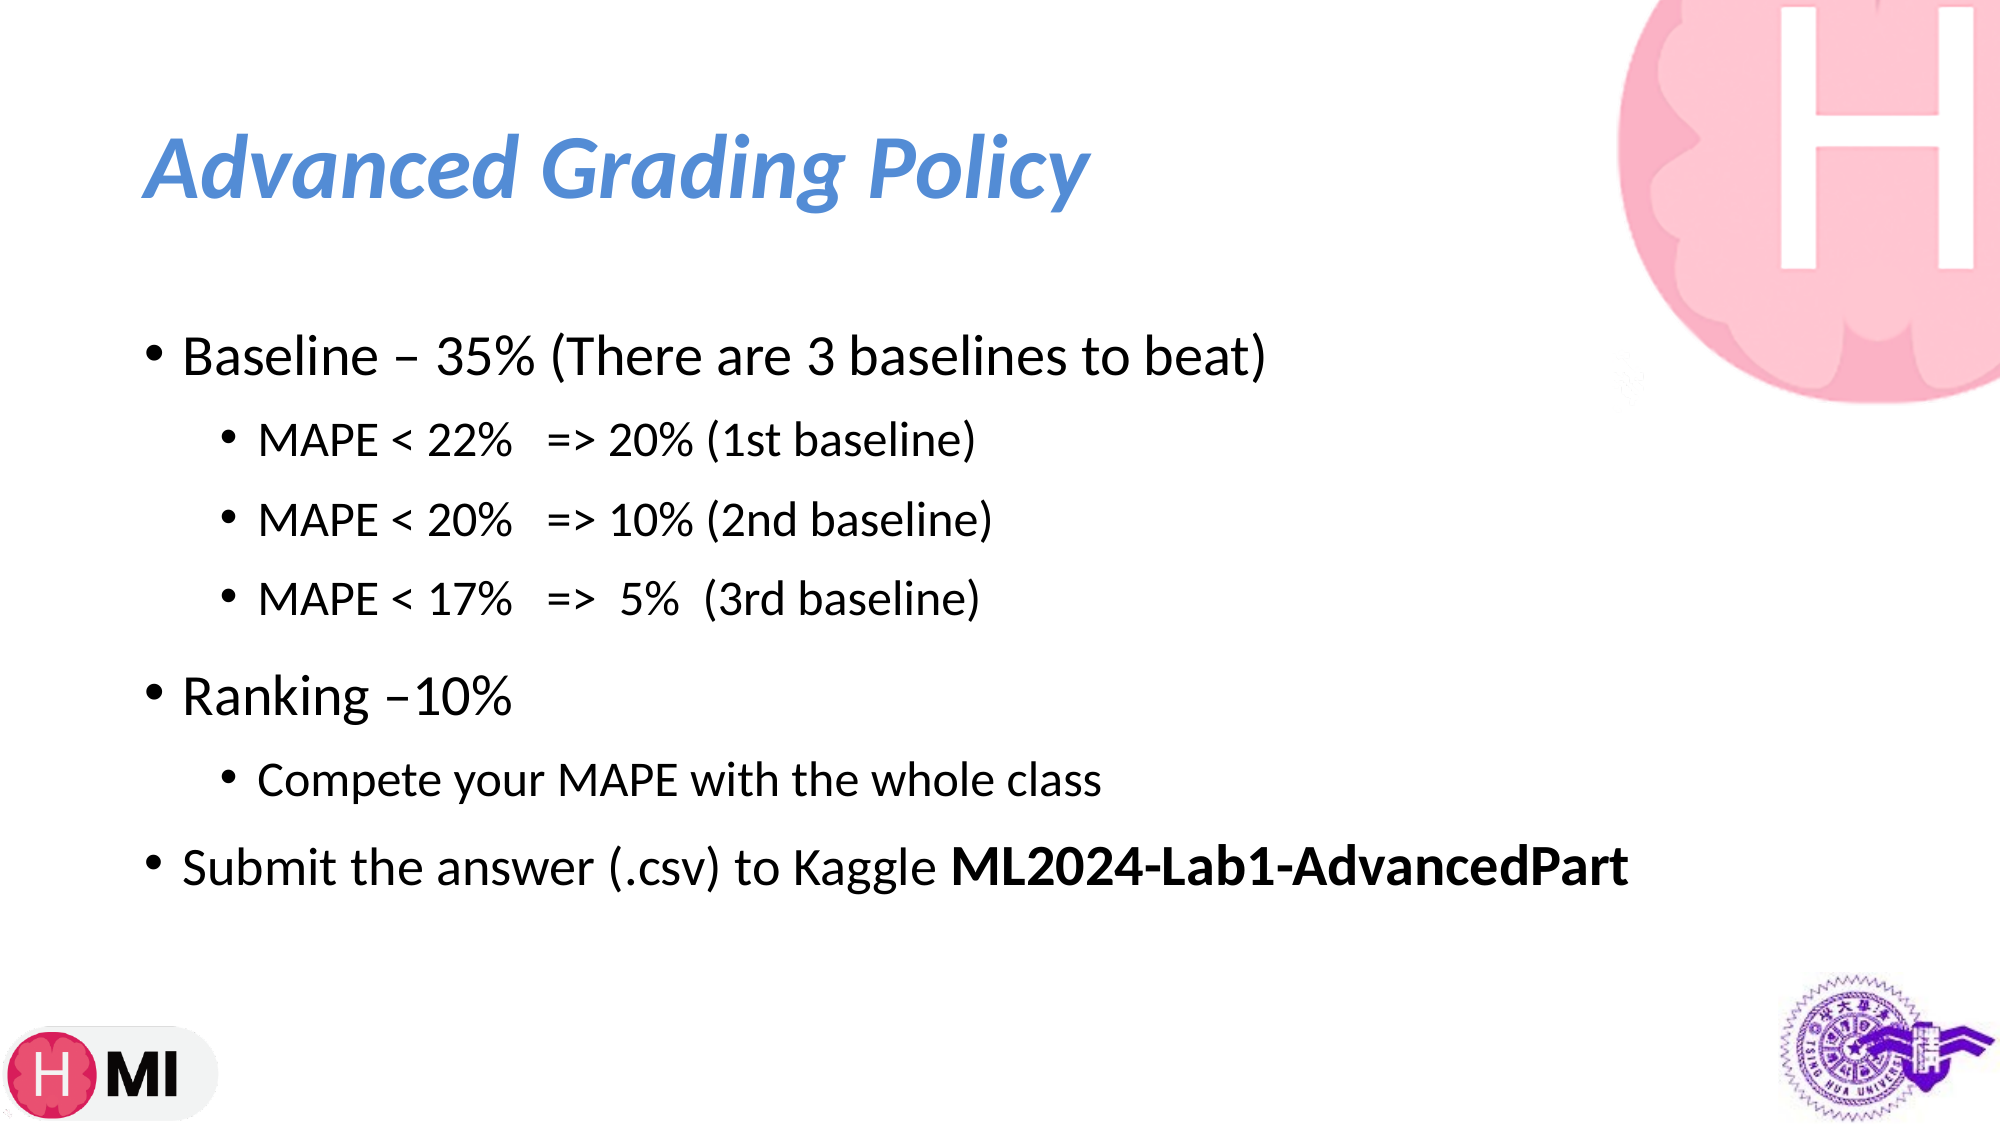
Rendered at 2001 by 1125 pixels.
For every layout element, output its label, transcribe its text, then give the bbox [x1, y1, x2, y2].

picture [0, 1022, 222, 1125]
list Baseline – 35% (There are 3 baselines to beat) MAPE < 22% => 20% (1st baseline) MAPE < 20% => 10% (2nd baseline) MAPE < 17% => 5% (3rd baseline) Ranking –10% Compete your MAPE with the whole class Submit the answer (.csv) to Kaggle ML2024-Lab1-AdvancedPart [136, 298, 1863, 1014]
picture [1612, 0, 2000, 415]
title Advanced Grading Policy [136, 59, 1863, 278]
picture [1778, 972, 2000, 1124]
